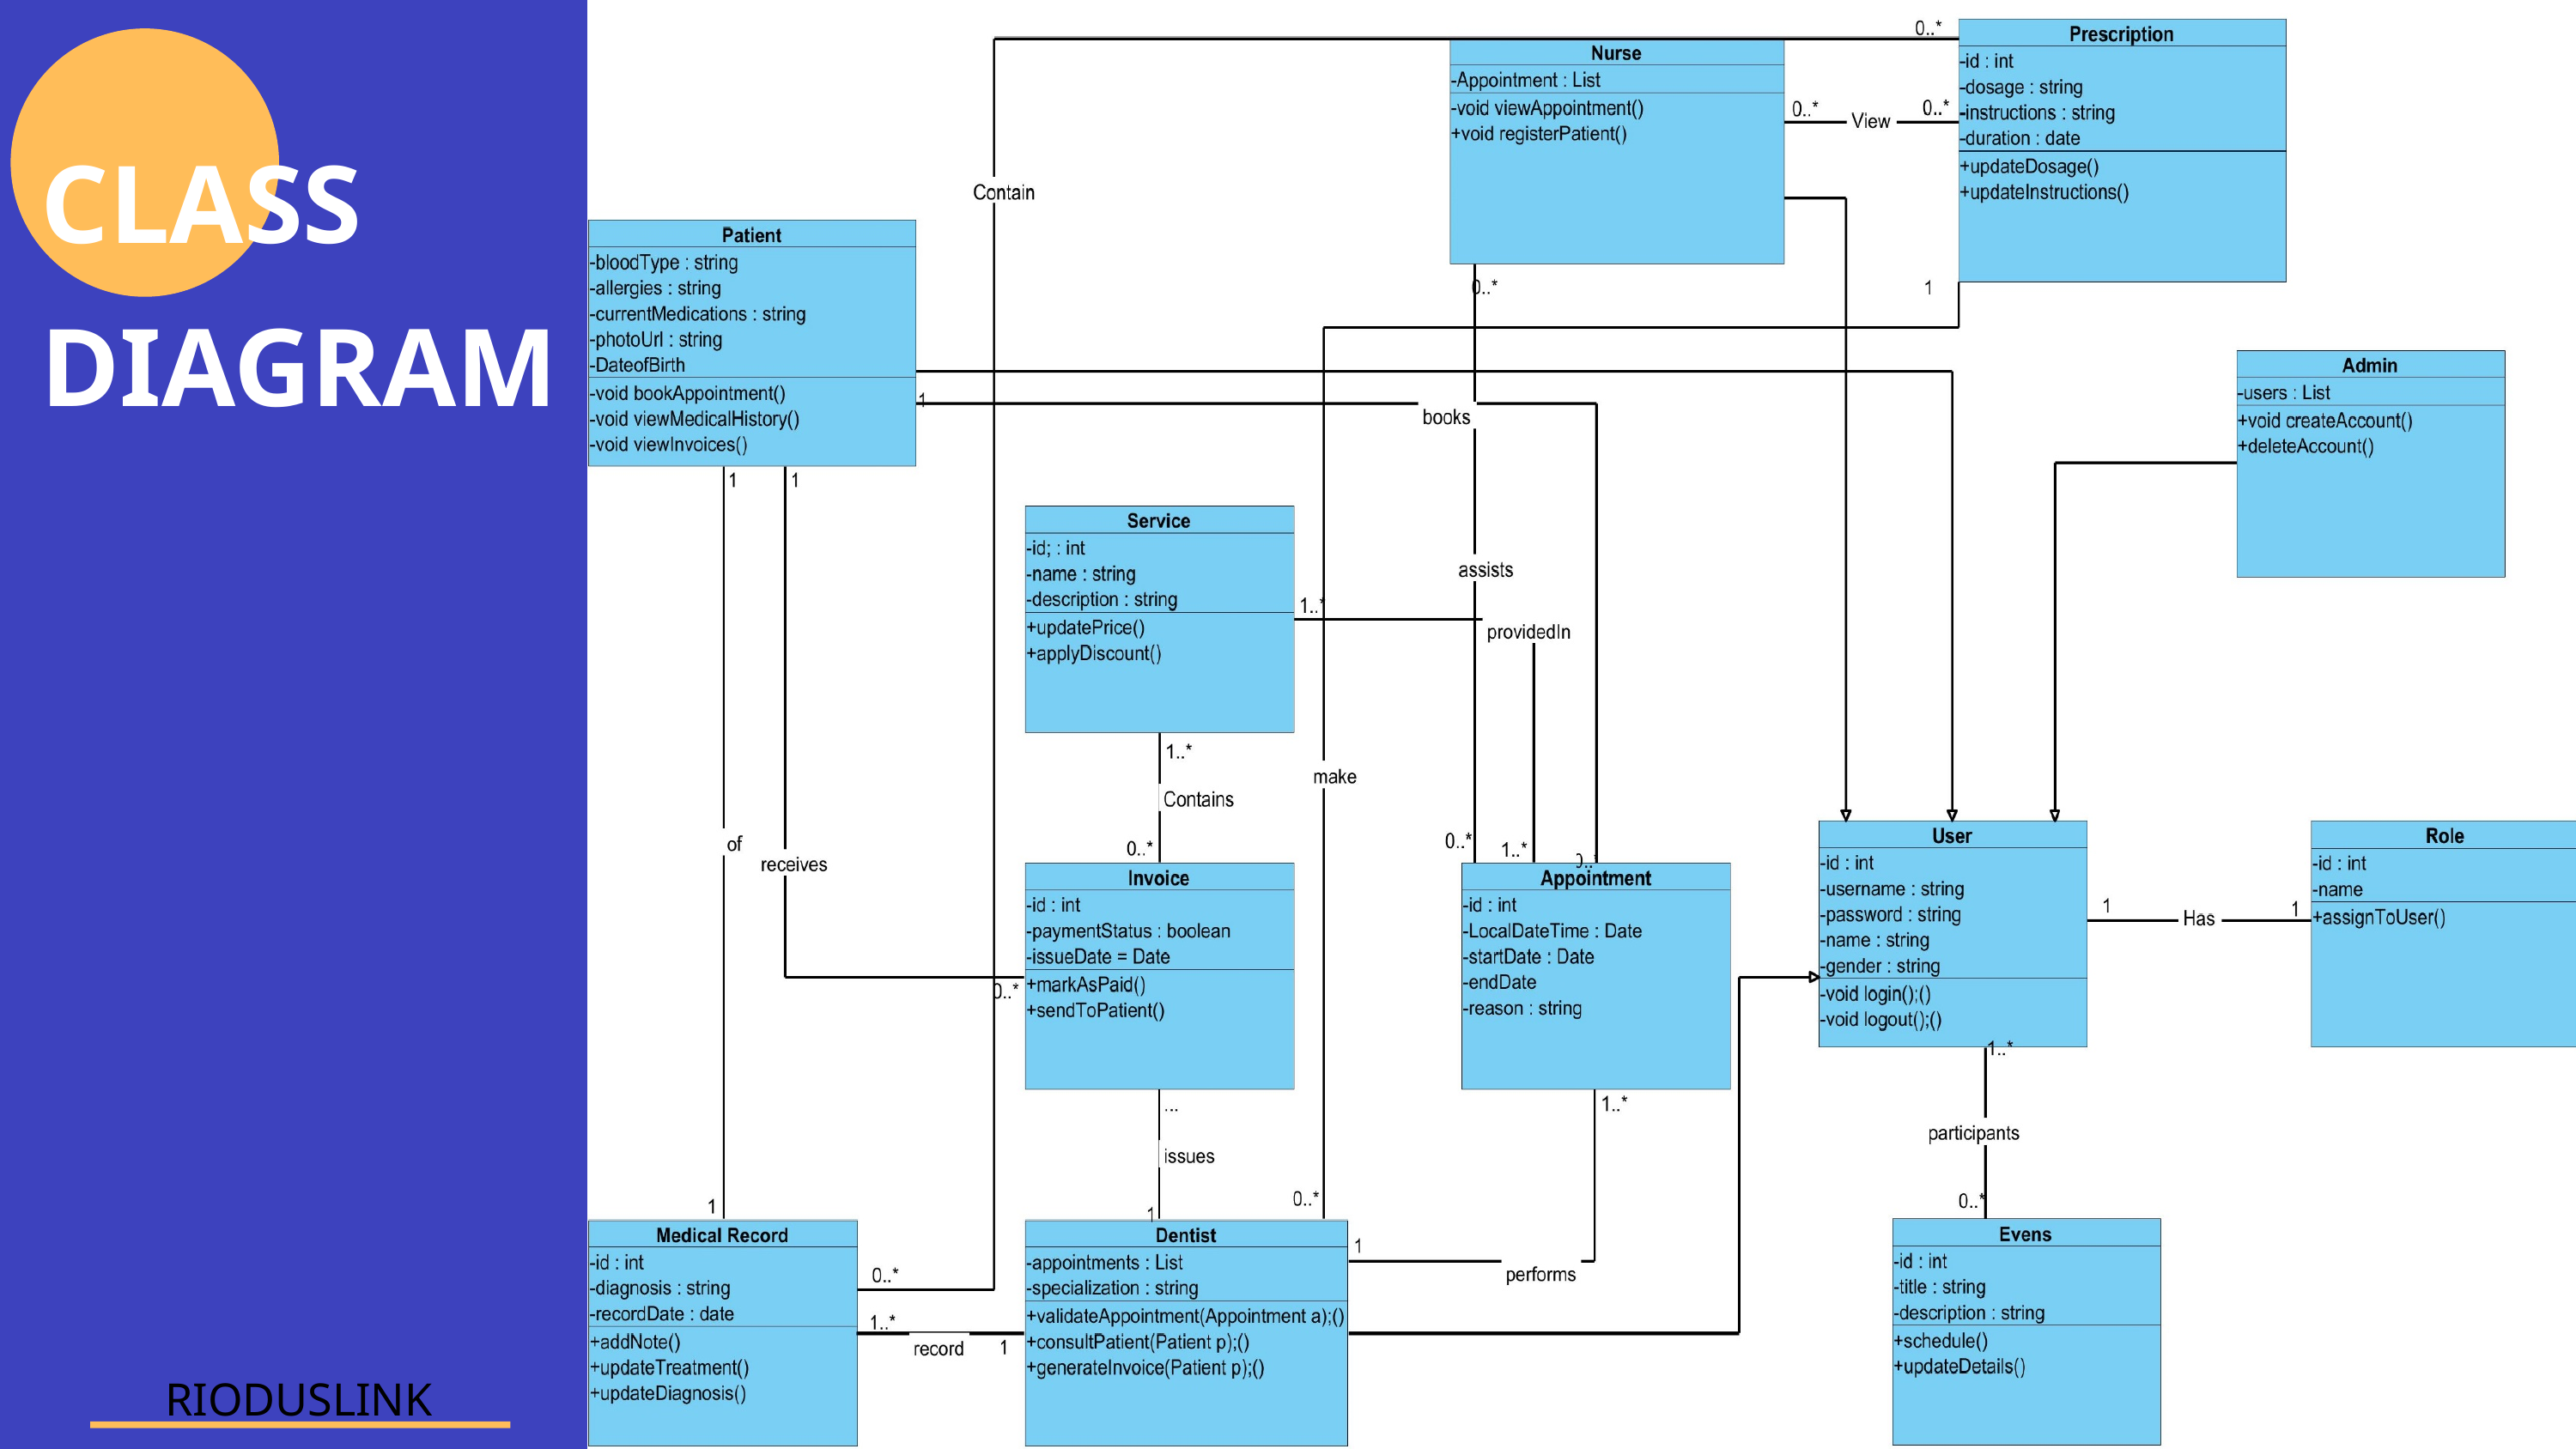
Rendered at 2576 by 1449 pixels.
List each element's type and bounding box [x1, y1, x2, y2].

picture [586, 0, 2576, 1449]
text_box [0, 0, 583, 1449]
text_box [10, 27, 280, 297]
